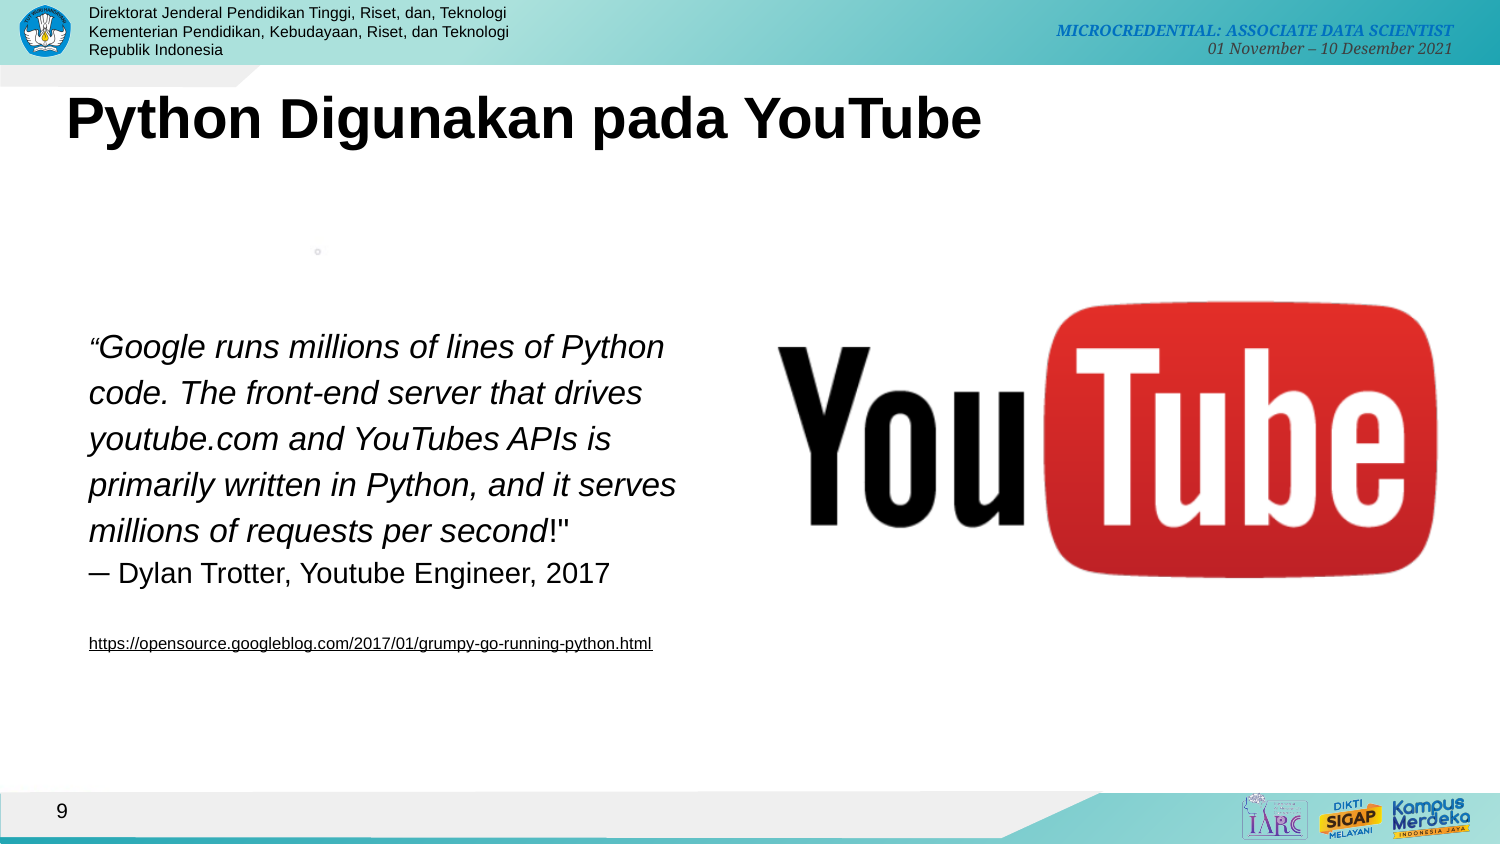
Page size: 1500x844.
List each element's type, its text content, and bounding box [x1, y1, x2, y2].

slide_number 9 [7, 787, 83, 833]
picture [0, 65, 1500, 843]
picture [1393, 798, 1470, 839]
picture [16, 3, 74, 61]
title Python Digunakan pada YouTube [51, 72, 1449, 167]
picture [1319, 796, 1382, 842]
list “Google runs millions of lines of Python code. The front-end server that drives youtube.com and YouTubes APIs is primarily written in Python, and it serves millions of requests per second!" ─ Dylan Trotter, Youtube Engineer, 2017 https://opensource.googleblog.com/2017/01/grumpy-go-running-python.html [51, 189, 731, 750]
